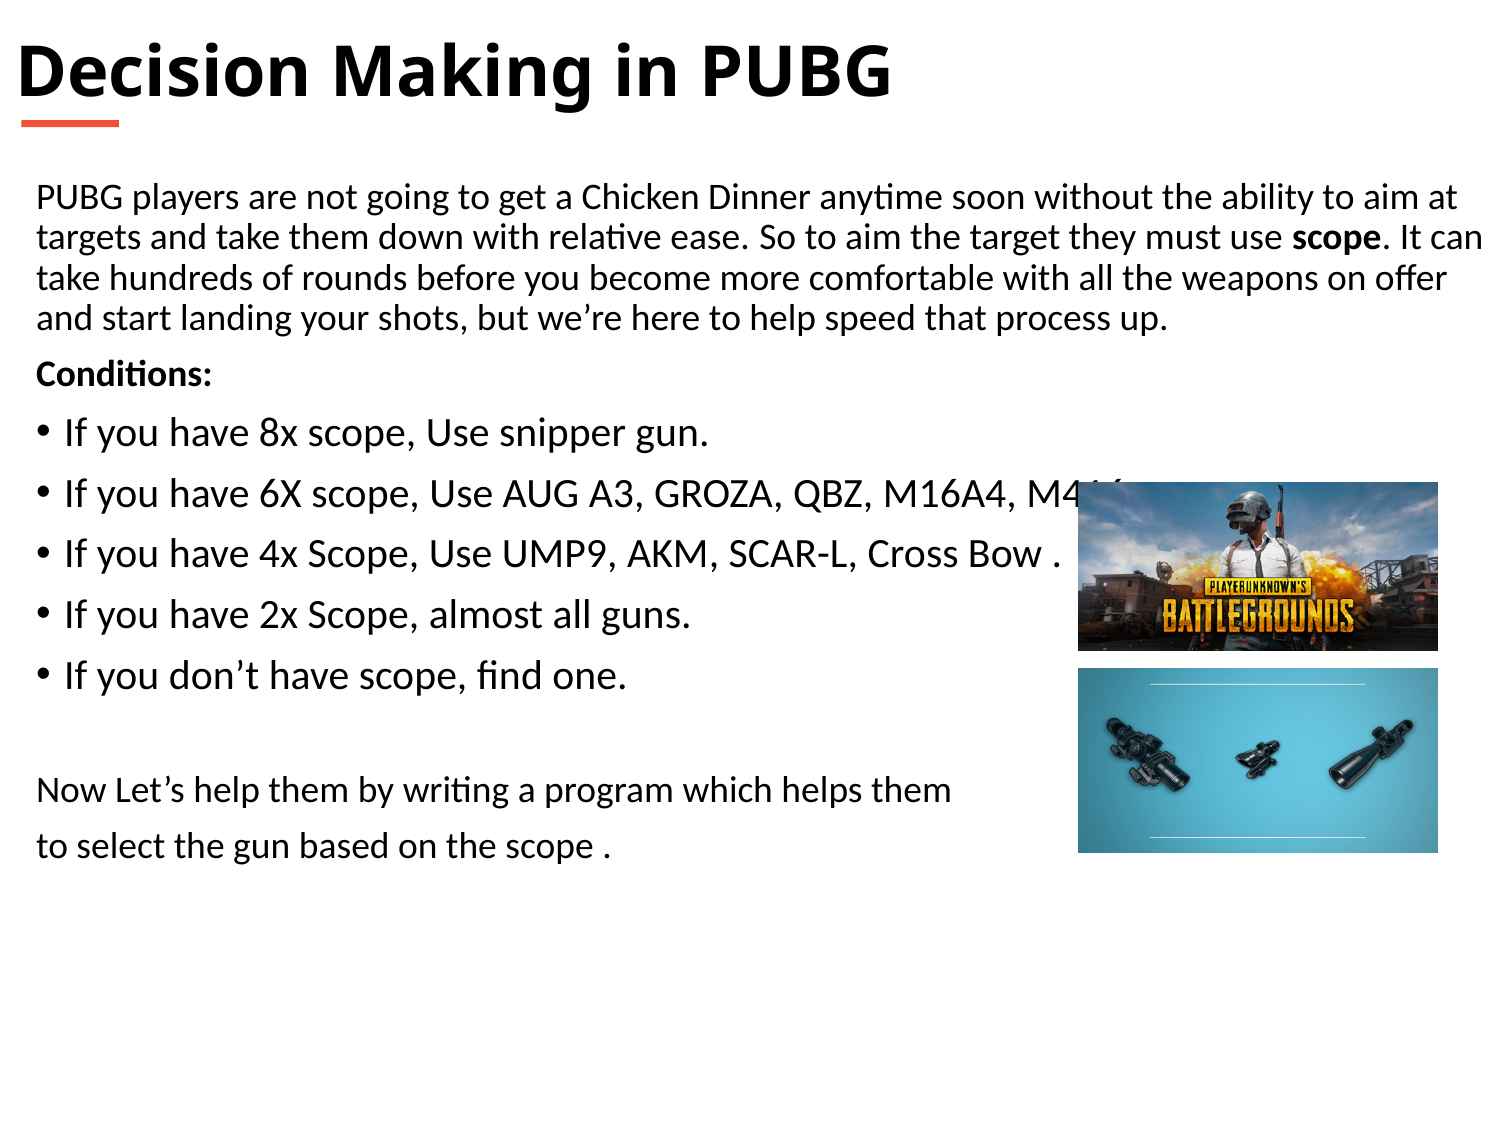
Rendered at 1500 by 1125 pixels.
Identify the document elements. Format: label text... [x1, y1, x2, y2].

picture [1077, 482, 1438, 651]
text_box PUBG players are not going to get a Chicken Dinner anytime soon without the ability to aim at targets and take them down with relative ease. So to aim the target they must use scope. It can take hundreds of rounds before you become more comfortable with all the weapons on offer and start landing your shots, but we’re here to help speed that process up. Conditions: If you have 8x scope, Use snipper gun. If you have 6X scope, Use AUG A3, GROZA, QBZ, M16A4, M416 . If you have 4x Scope, Use UMP9, AKM, SCAR-L, Cross Bow . If you have 2x Scope, almost all guns. If you don’t have scope, find one. Now Let’s help them by writing a program which helps them to select the gun based on the scope . [21, 169, 1500, 919]
text_box Decision Making in PUBG [0, 18, 1389, 118]
picture [1077, 668, 1438, 854]
text_box [19, 118, 121, 129]
